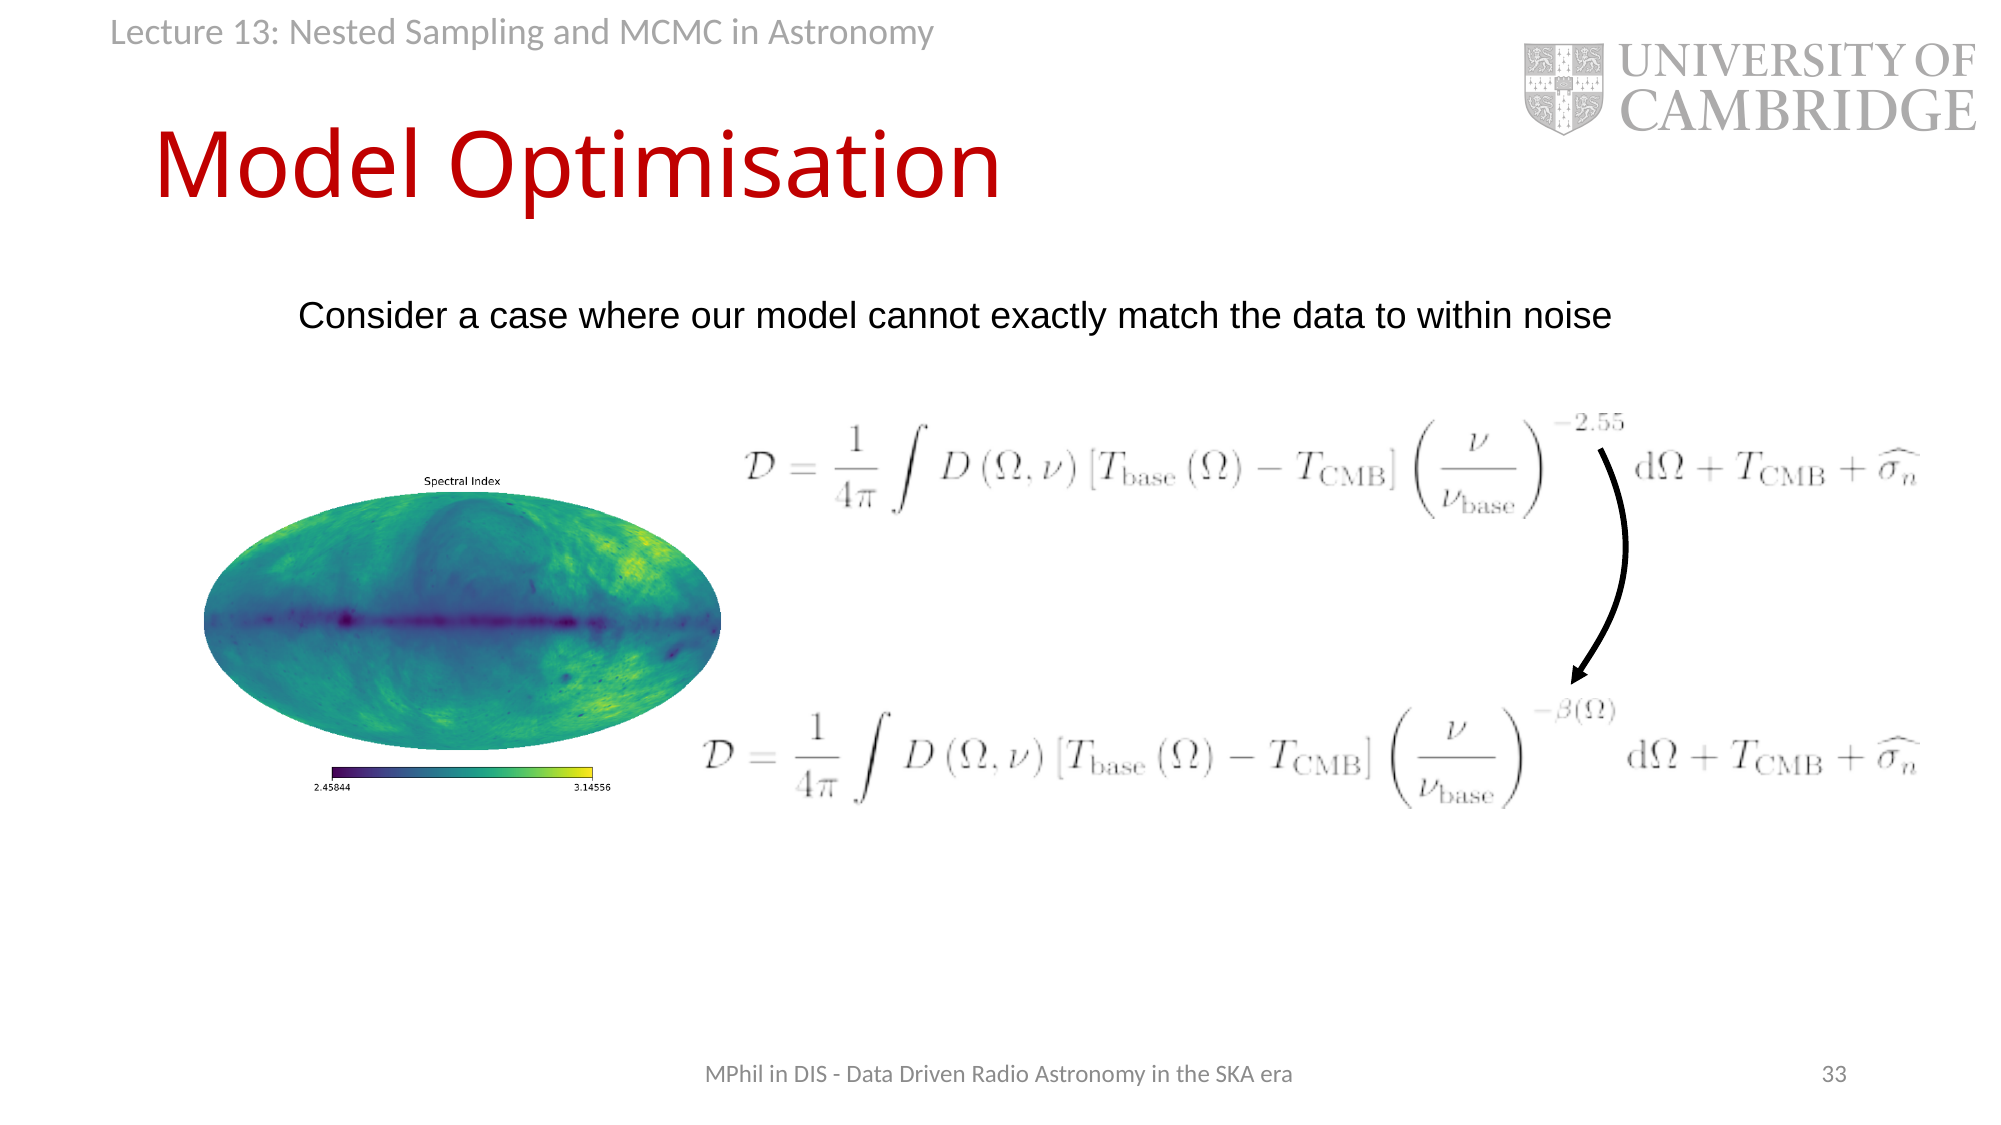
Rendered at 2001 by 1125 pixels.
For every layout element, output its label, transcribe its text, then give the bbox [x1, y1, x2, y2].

text_box MPhil in DIS - Data Driven Radio Astronomy in the SKA era [662, 1042, 1337, 1103]
text_box Consider a case where our model cannot exactly match the data to within noise [283, 283, 1677, 341]
text_box [1570, 527, 1625, 685]
picture [744, 413, 1920, 520]
text_box Model Optimisation [137, 59, 1862, 277]
text_box 1 [1412, 1042, 1862, 1103]
picture [1456, 0, 2001, 285]
picture [190, 471, 1920, 816]
